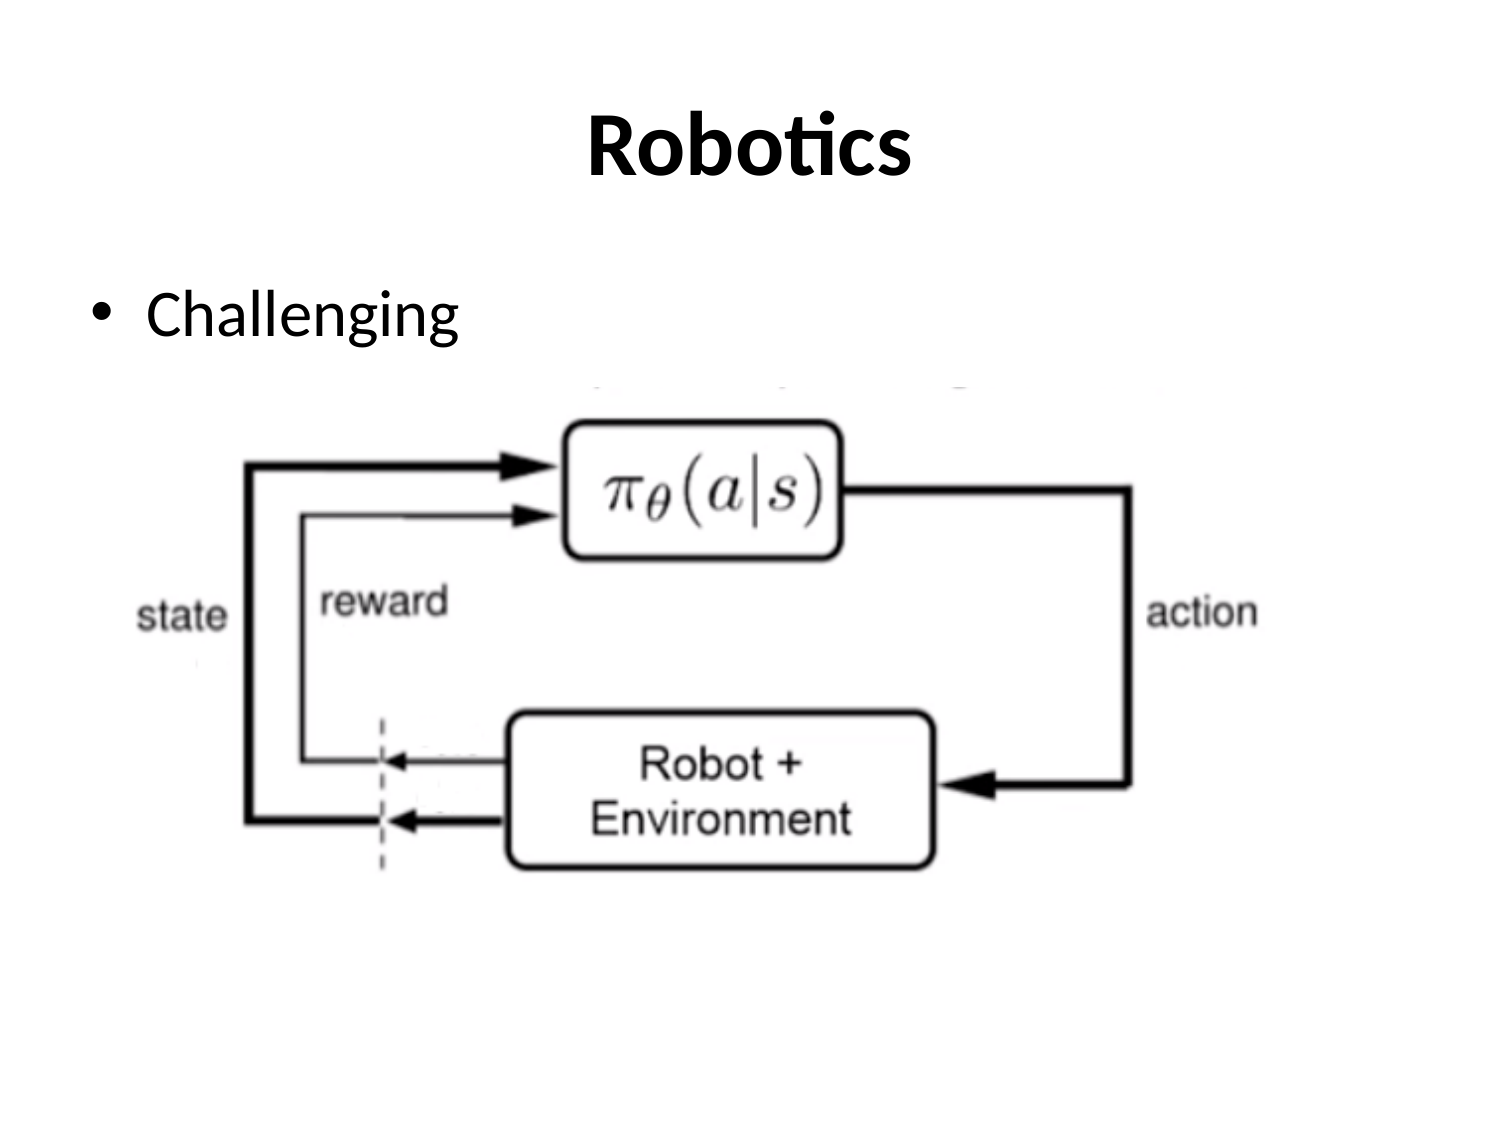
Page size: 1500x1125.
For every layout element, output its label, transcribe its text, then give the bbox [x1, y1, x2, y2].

title Robotics [75, 45, 1425, 233]
picture [87, 387, 1286, 926]
list Challenging [75, 262, 1425, 1005]
